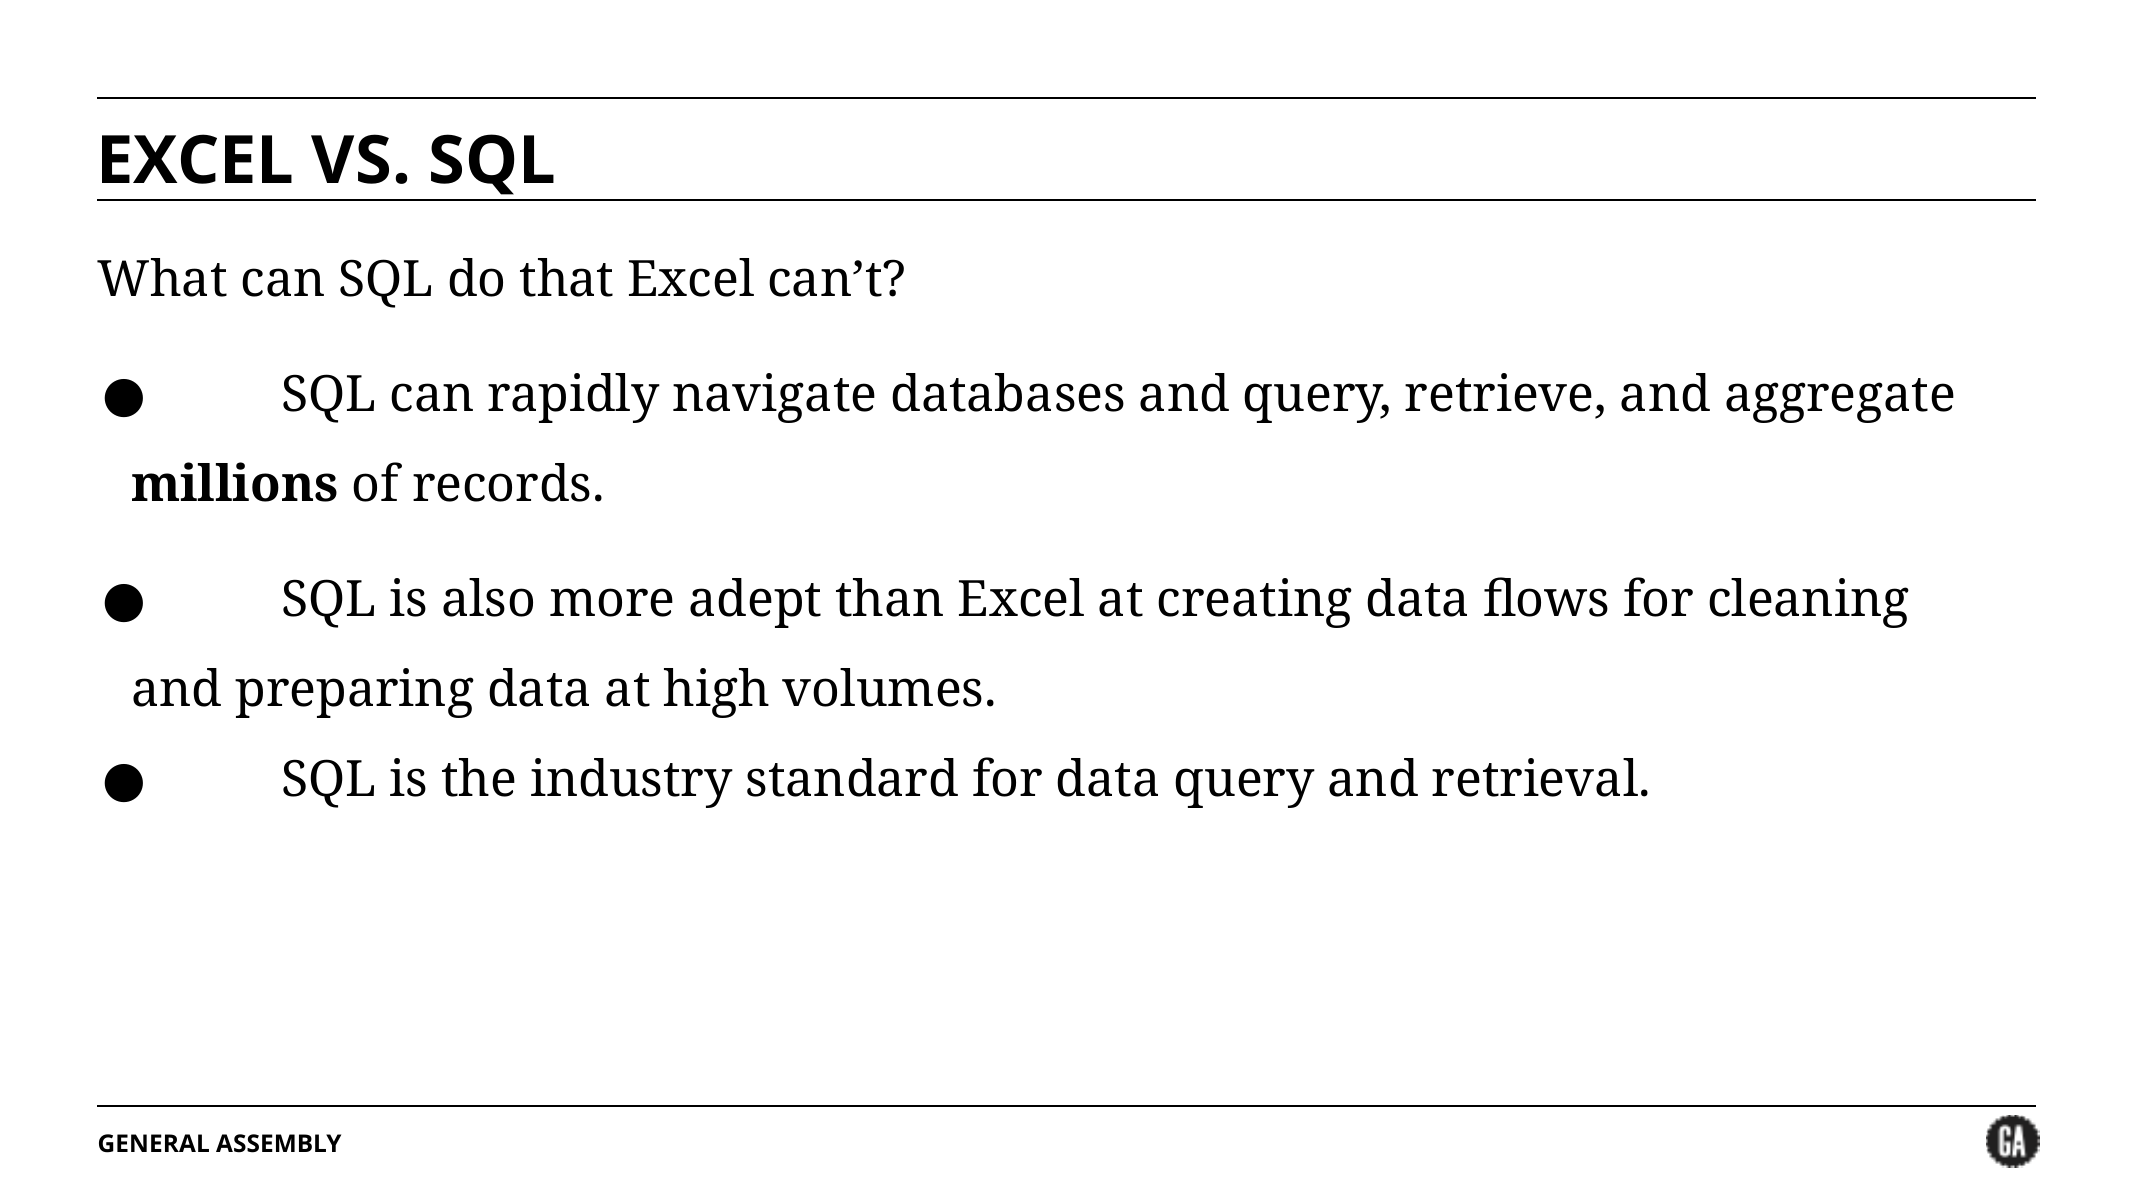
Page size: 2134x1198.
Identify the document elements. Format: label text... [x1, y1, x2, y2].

title EXCEL VS. SQL [81, 97, 2024, 217]
list What can SQL do that Excel can’t? SQL can rapidly navigate databases and query, retrieve, and aggregate millions of records. SQL is also more adept than Excel at creating data flows for cleaning and preparing data at high volumes. SQL is the industry standard for data query and retrieval. [97, 216, 2007, 1055]
picture [1986, 1115, 2040, 1168]
